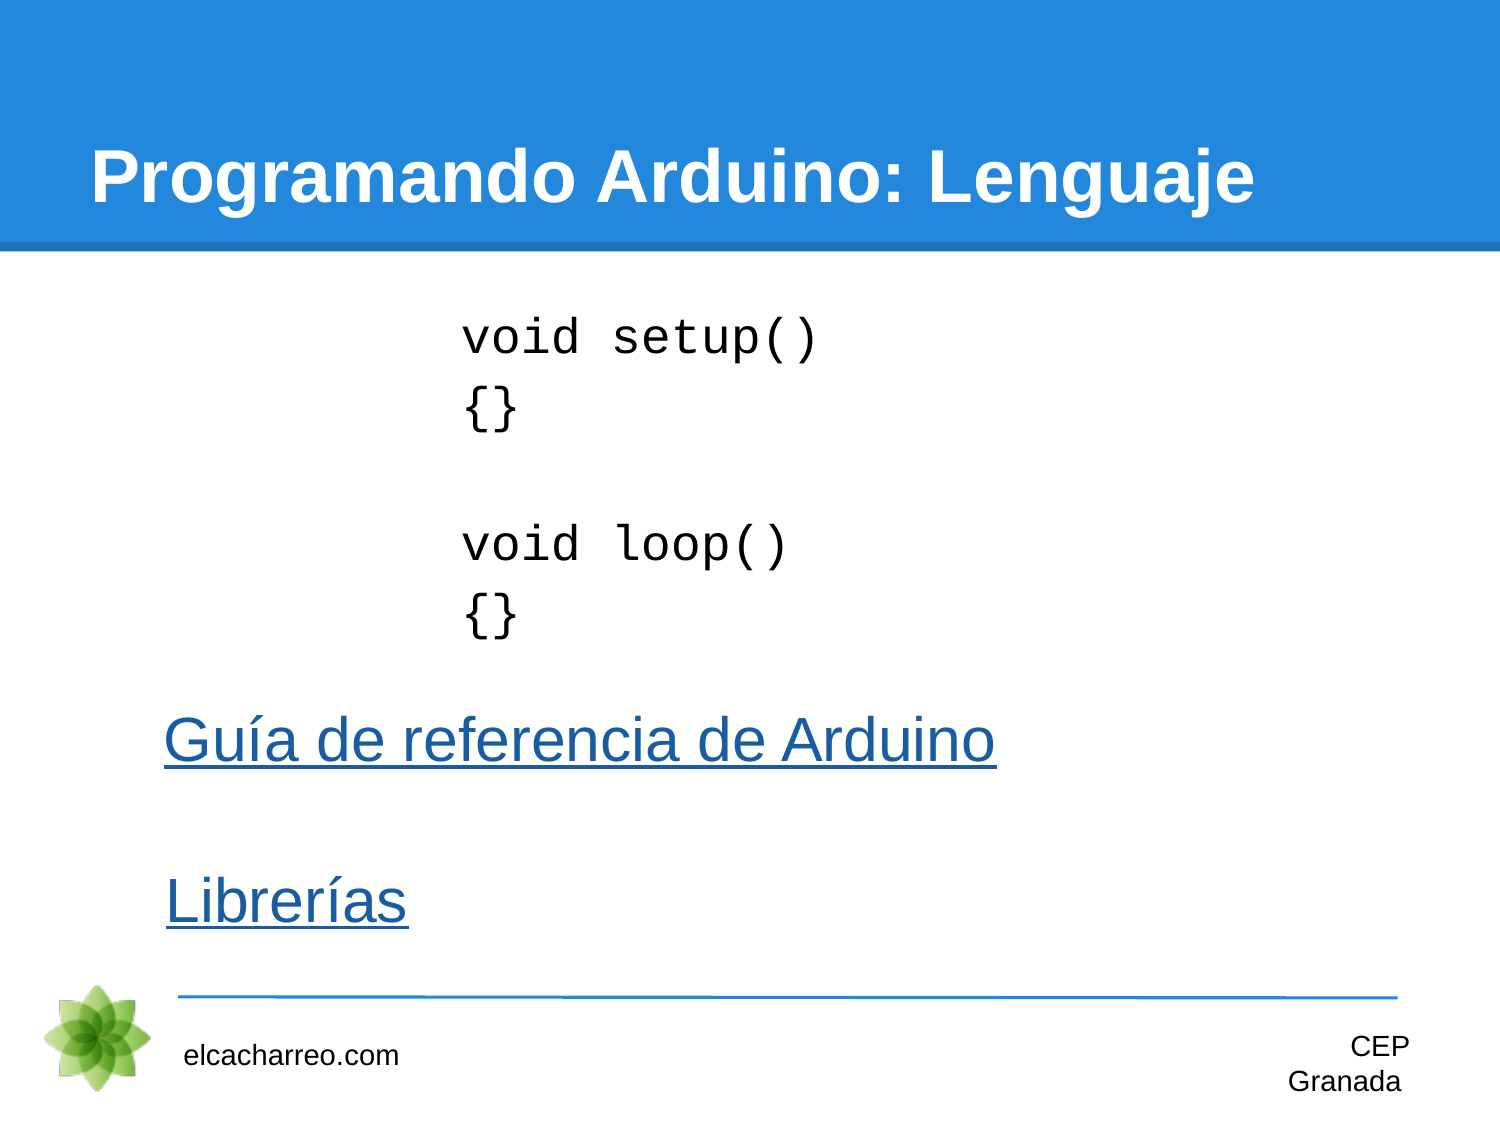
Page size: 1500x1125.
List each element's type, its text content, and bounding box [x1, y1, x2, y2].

picture [44, 985, 151, 1093]
text_box Guía de referencia de Arduino [107, 684, 1405, 819]
text_box elcacharreo.com [168, 1021, 433, 1079]
text_box CEP Granada [1252, 1012, 1425, 1088]
title Programando Arduino: Lenguaje [75, 45, 1425, 233]
text_box Librerías [150, 844, 500, 961]
text_box void setup() {} void loop() {} [445, 279, 934, 641]
